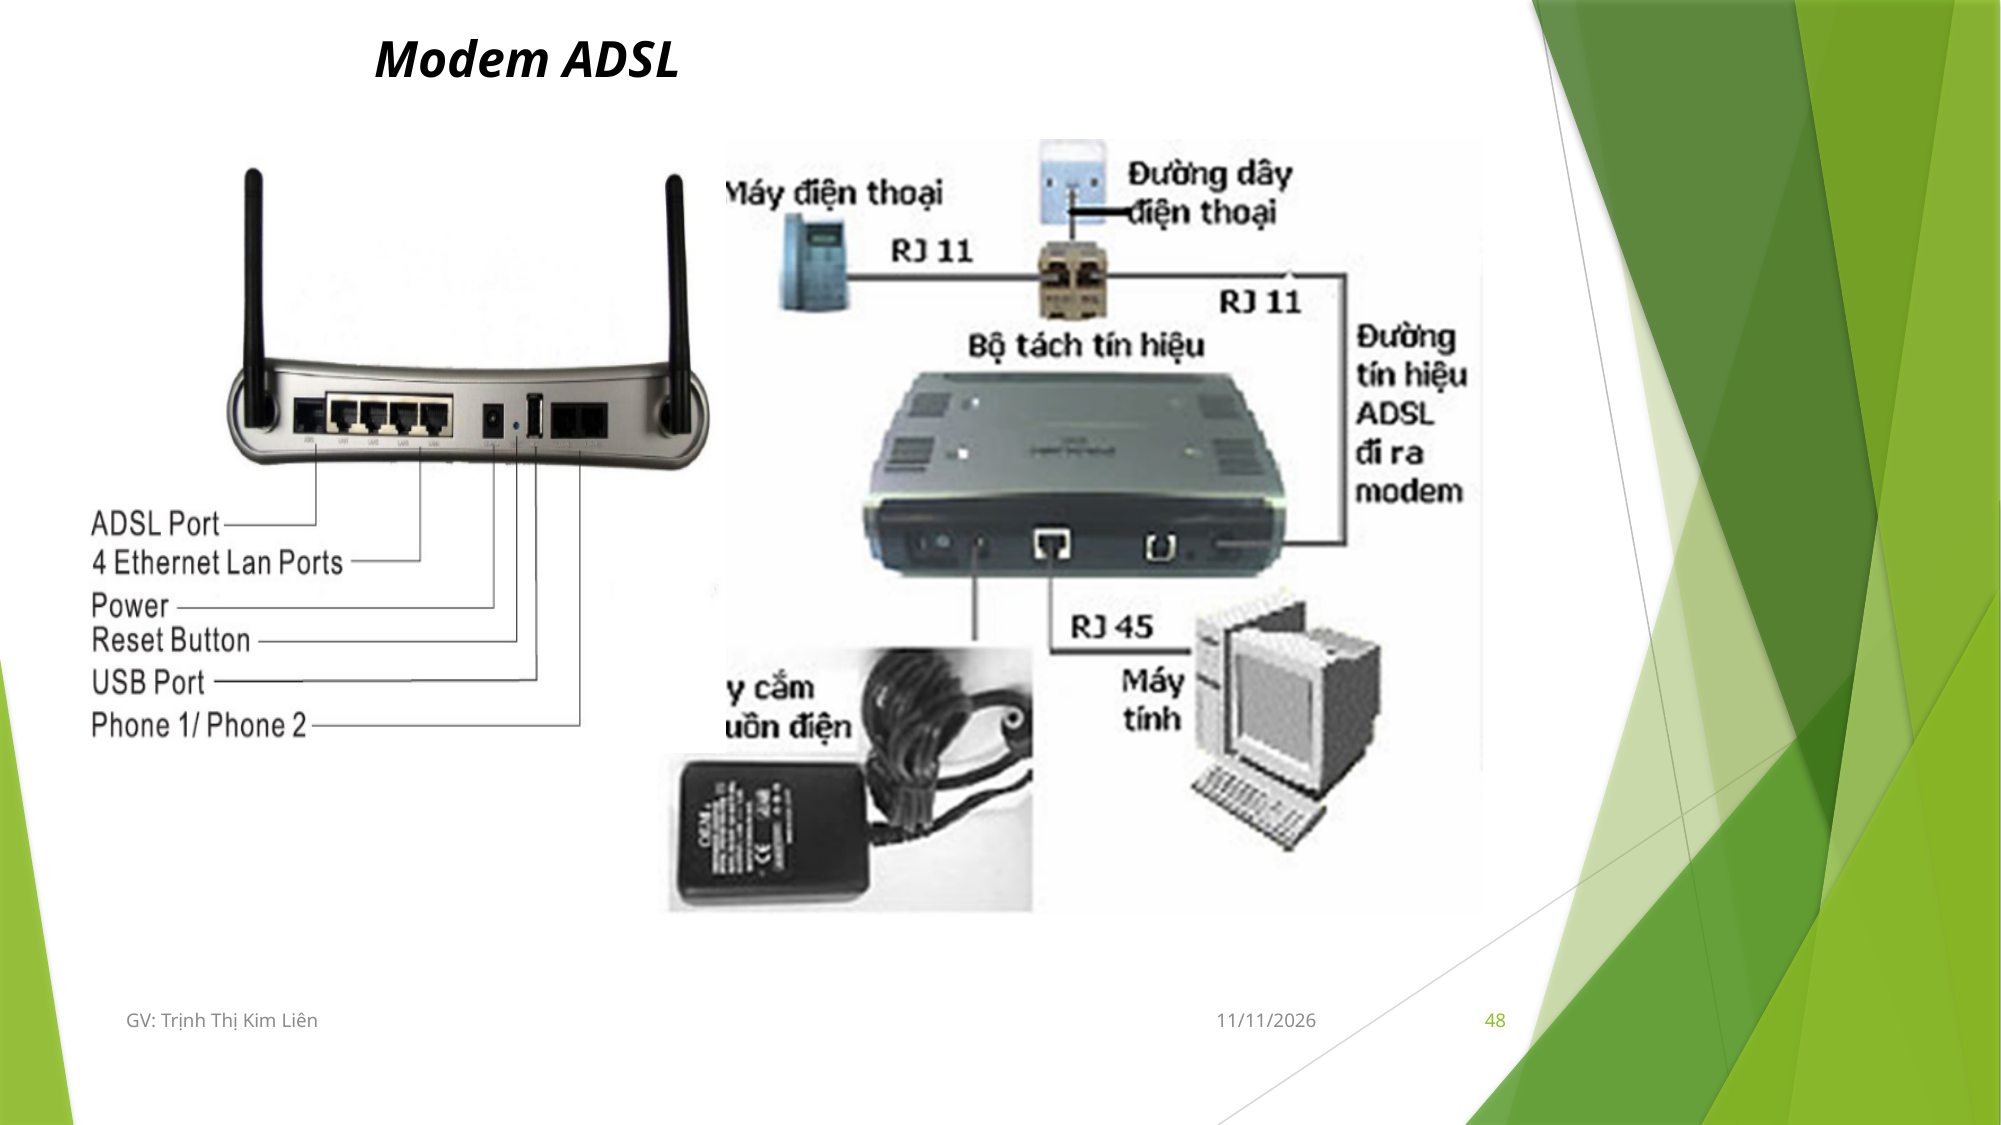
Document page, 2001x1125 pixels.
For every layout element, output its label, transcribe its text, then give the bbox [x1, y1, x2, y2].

footer GV: Trịnh Thị Kim Liên [111, 991, 1145, 1051]
slide_number 48 [1409, 991, 1522, 1051]
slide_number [1181, 991, 1332, 1051]
text_box b. Modem ADSL [302, 0, 1341, 115]
picture [64, 138, 1483, 915]
